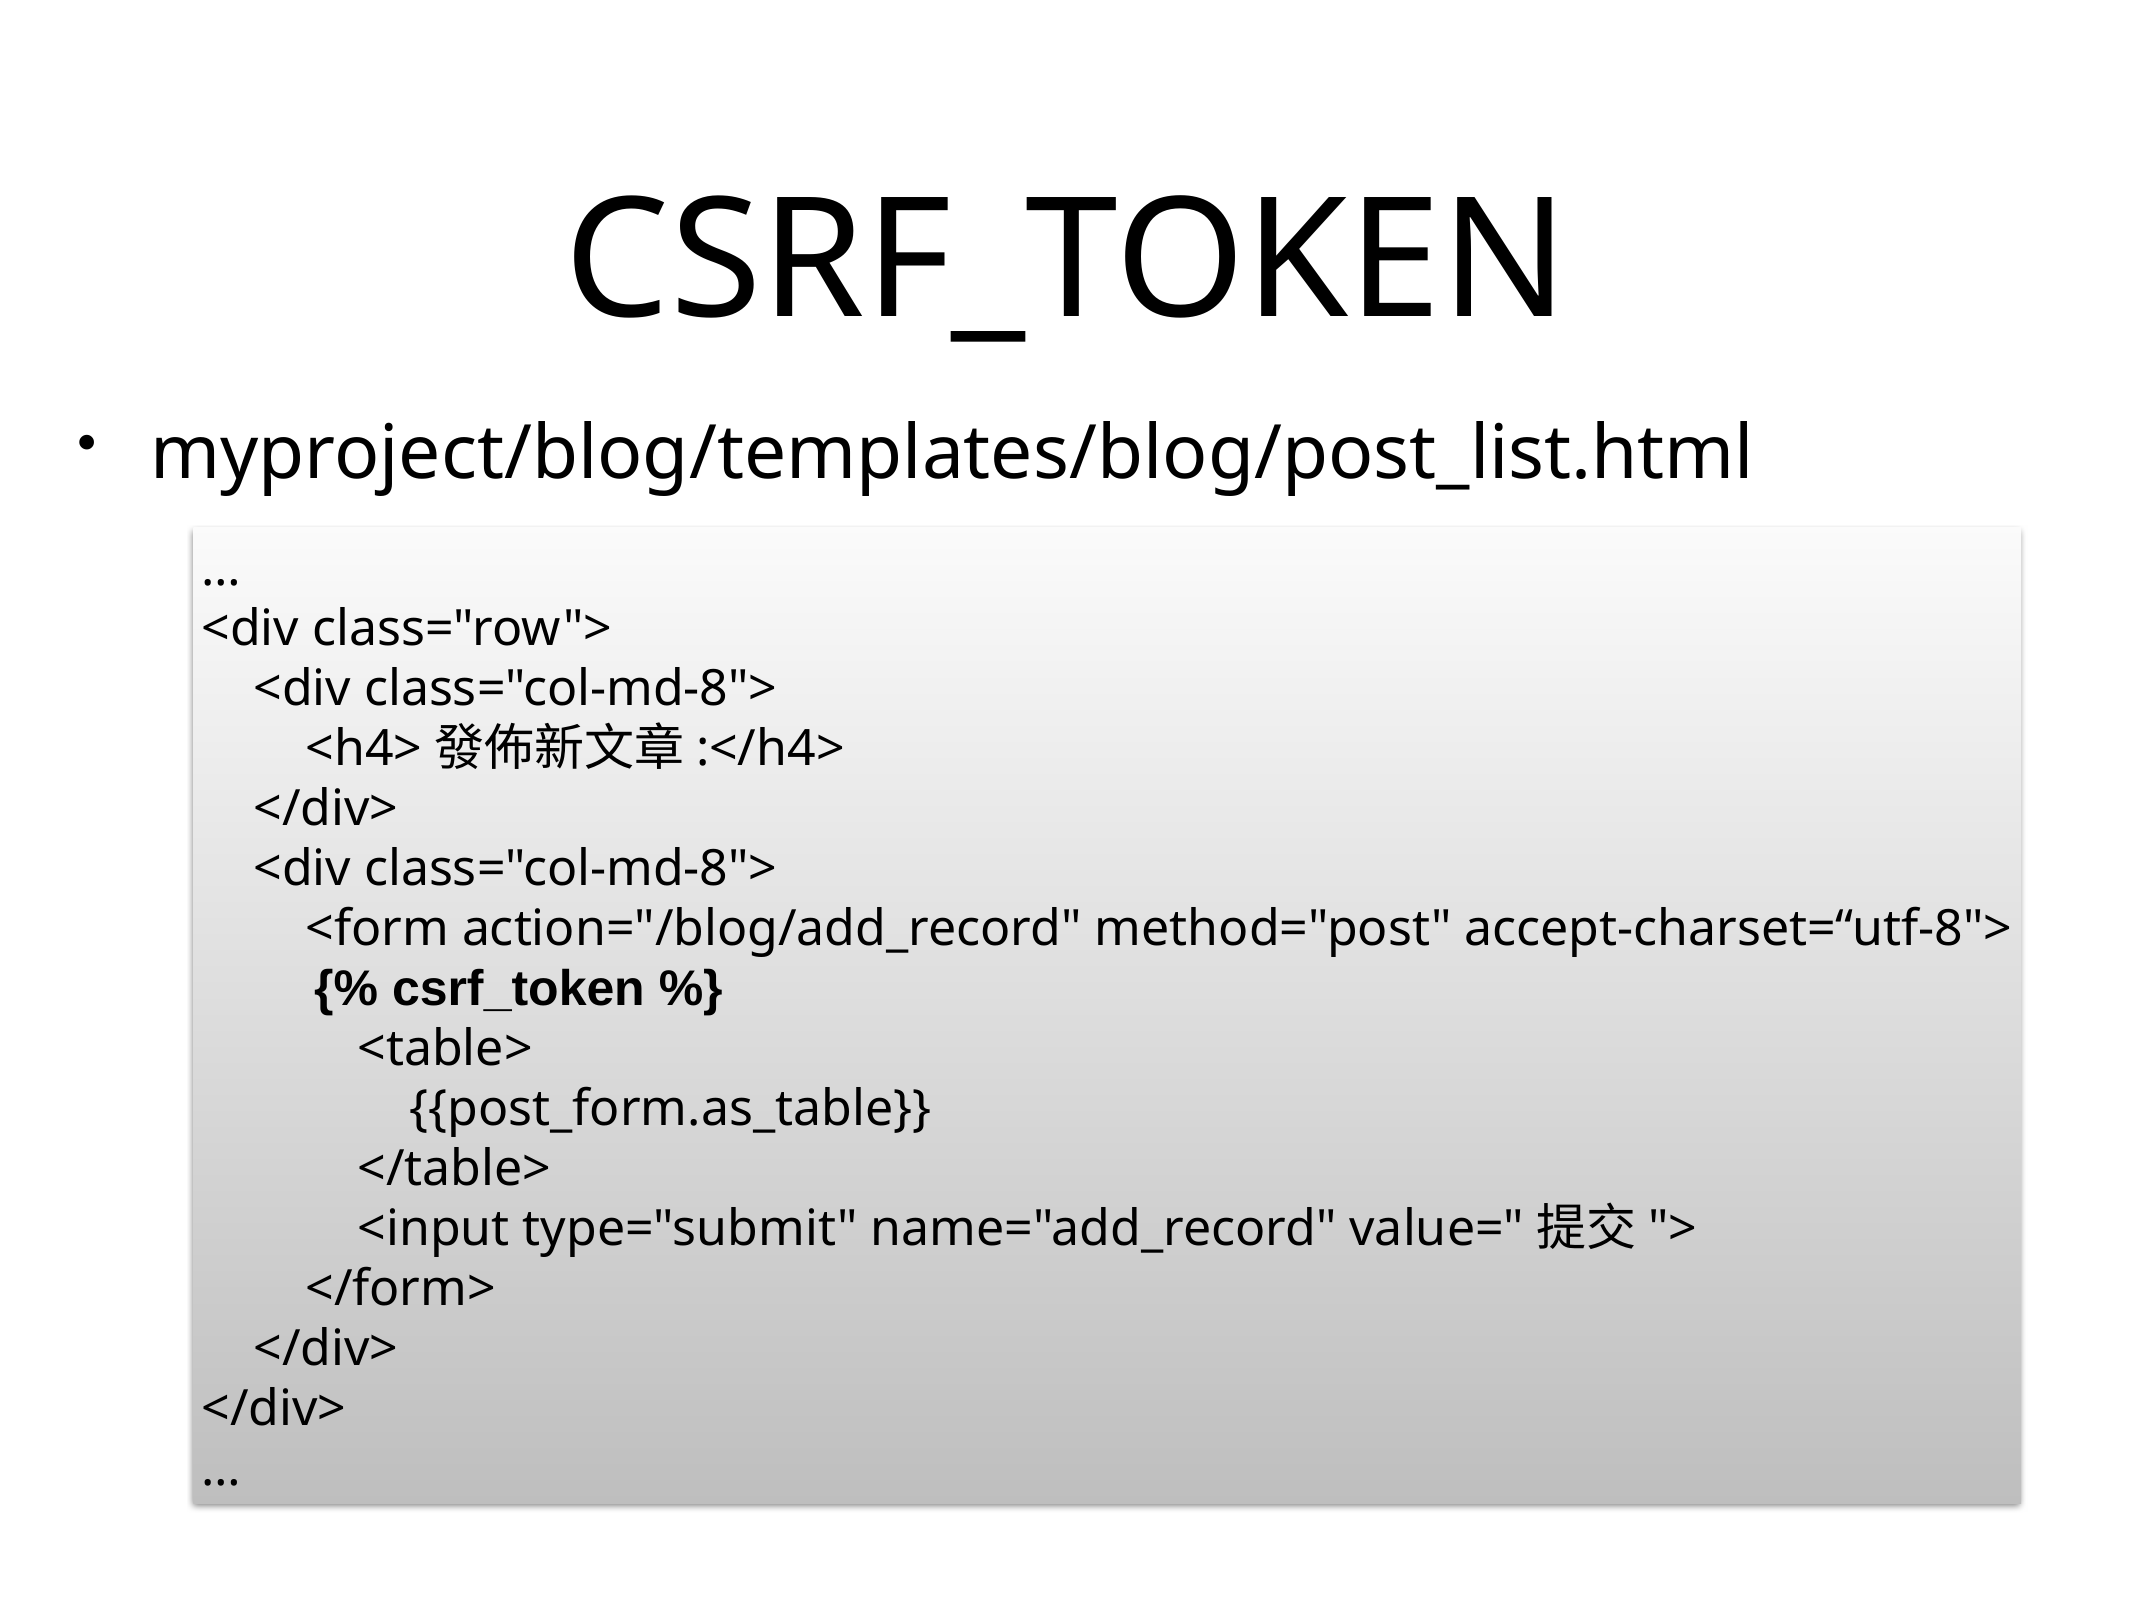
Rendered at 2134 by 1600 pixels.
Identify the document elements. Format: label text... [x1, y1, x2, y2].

title CSRF_TOKEN [155, 72, 1978, 428]
text_box myproject/blog/templates/blog/post_list.html [68, 395, 1784, 503]
text_box … <div class="row"> <div class="col-md-8"> <h4>發佈新文章:</h4> </div> <div class="col-md-8"> <form action="/blog/add_record" method="post" accept-charset=“utf-8"> {% csrf_token %} <table> {{post_form.as_table}} </table> <input type="submit" name="add_record" value="提交"> </form> </div> </div> … [193, 527, 2022, 1504]
